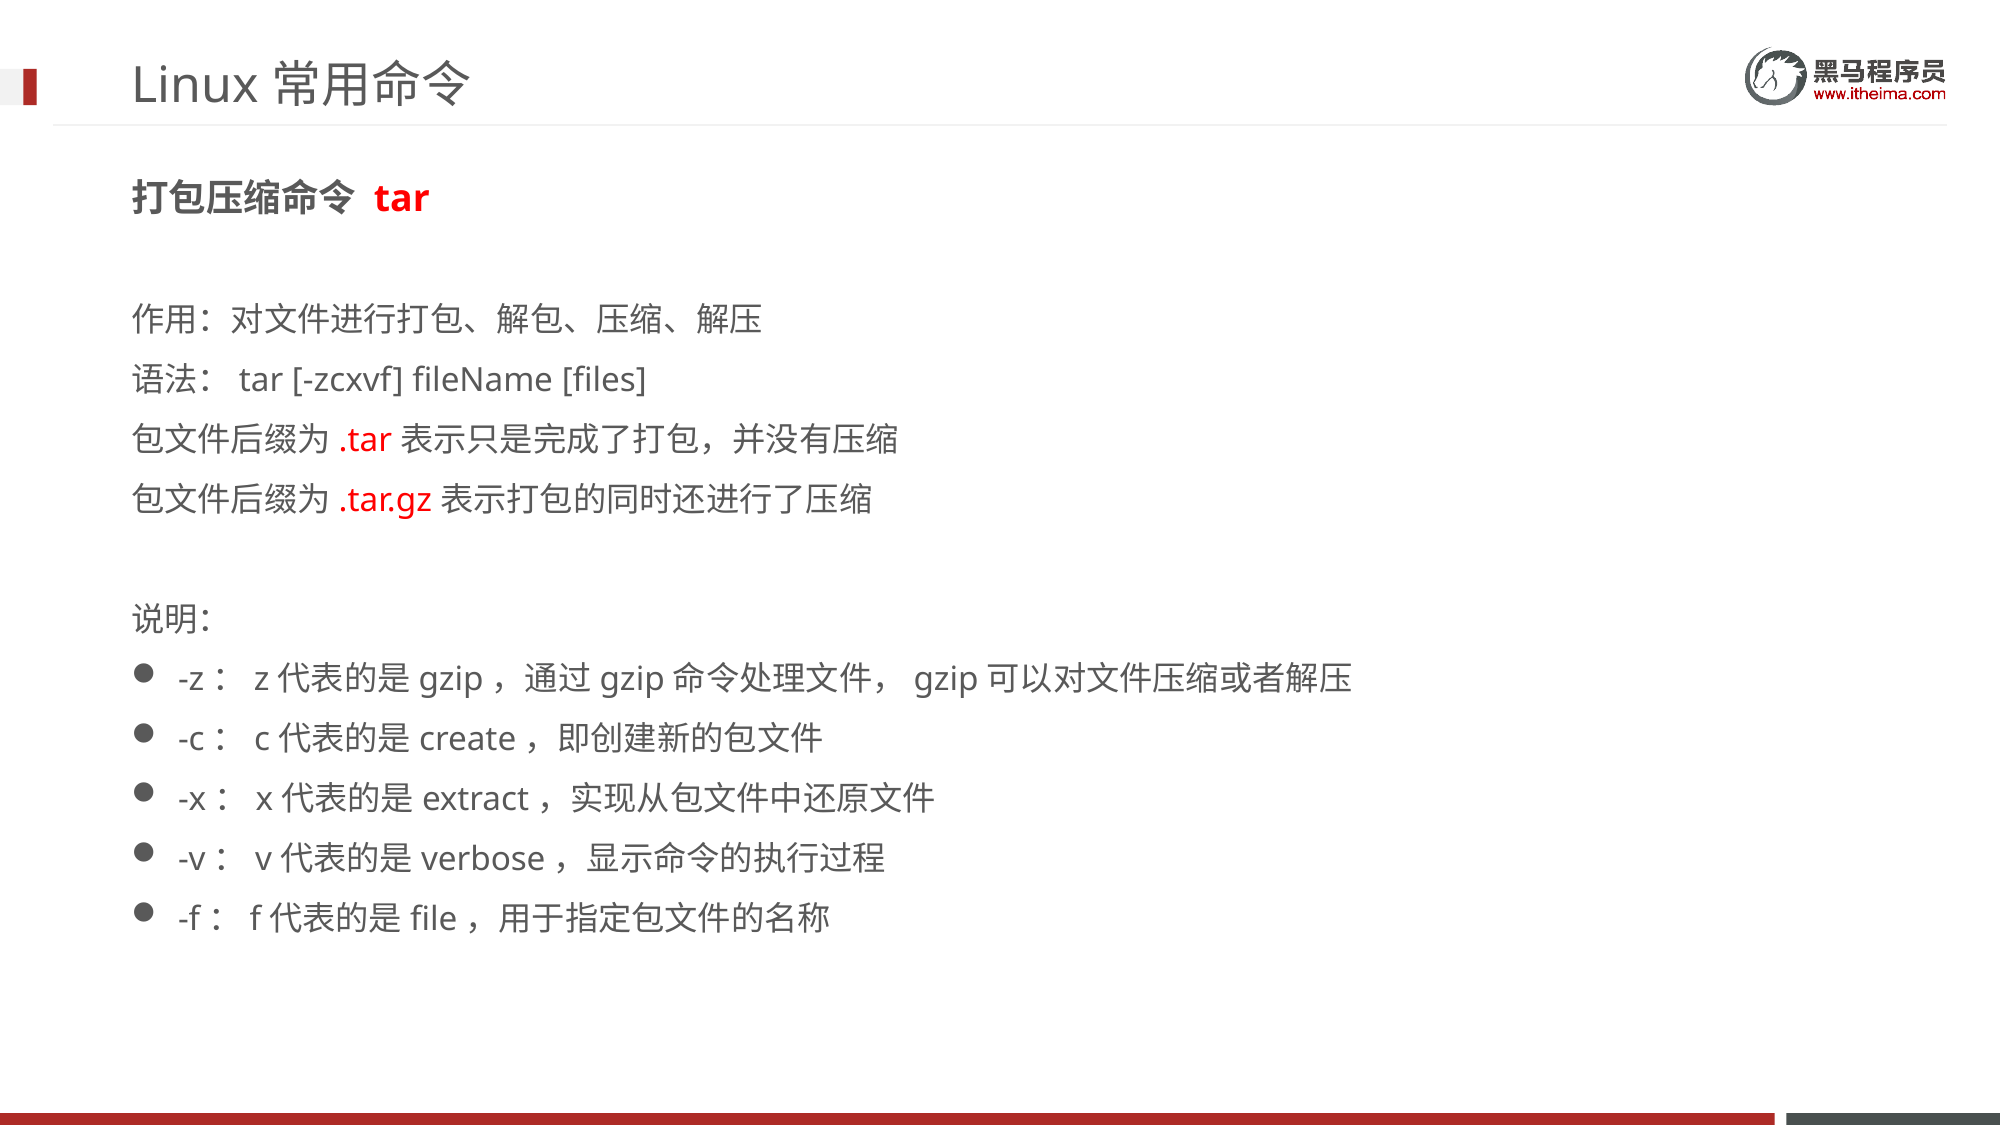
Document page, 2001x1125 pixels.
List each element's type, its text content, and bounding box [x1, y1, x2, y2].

title Linux常用命令 [116, 40, 1556, 125]
picture [1744, 46, 1946, 106]
text_box 作用：对文件进行打包、解包、压缩、解压 语法：tar [-zcxvf] fileName [files] 包文件后缀为.tar表示只是完成了打包，并没有压缩 包文件后缀为.tar.gz表示打包的同时还进行了压缩 说明： -z：z代表的是gzip，通过gzip命令处理文件，gzip可以对文件压缩或者解压 -c：c代表的是create，即创建新的包文件 -x：x代表的是extract，实现从包文件中还原文件 -v：v代表的是verbose，显示命令的执行过程 -f：f代表的是file，用于指定包文件的名称 [116, 262, 1807, 953]
list 打包压缩命令 tar [116, 154, 1880, 239]
